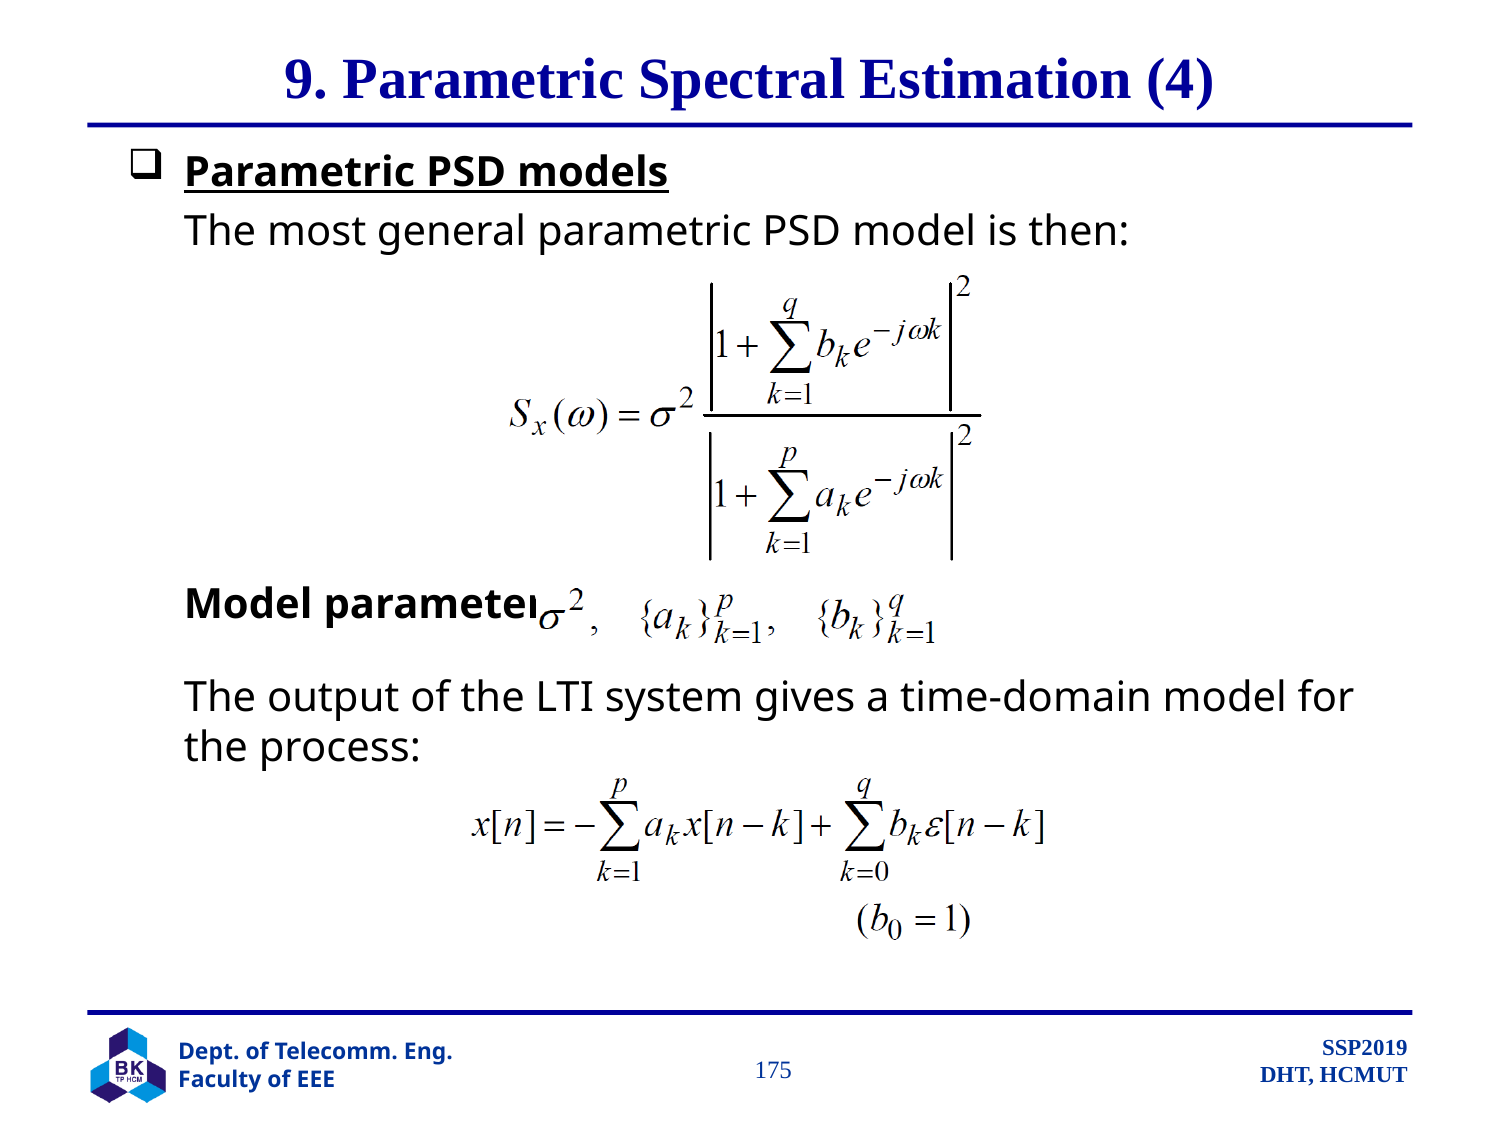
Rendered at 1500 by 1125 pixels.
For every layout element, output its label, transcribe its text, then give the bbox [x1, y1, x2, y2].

list Parametric PSD models The most general parametric PSD model is then: Model parameters: The output of the LTI system gives a time-domain model for the process: [112, 137, 1388, 988]
picture [87, 1024, 169, 1125]
picture [462, 774, 1051, 942]
slide_number 175 [424, 1037, 976, 1101]
picture [536, 577, 938, 651]
picture [506, 268, 988, 563]
title 9. Parametric Spectral Estimation (4) [0, 37, 1500, 113]
